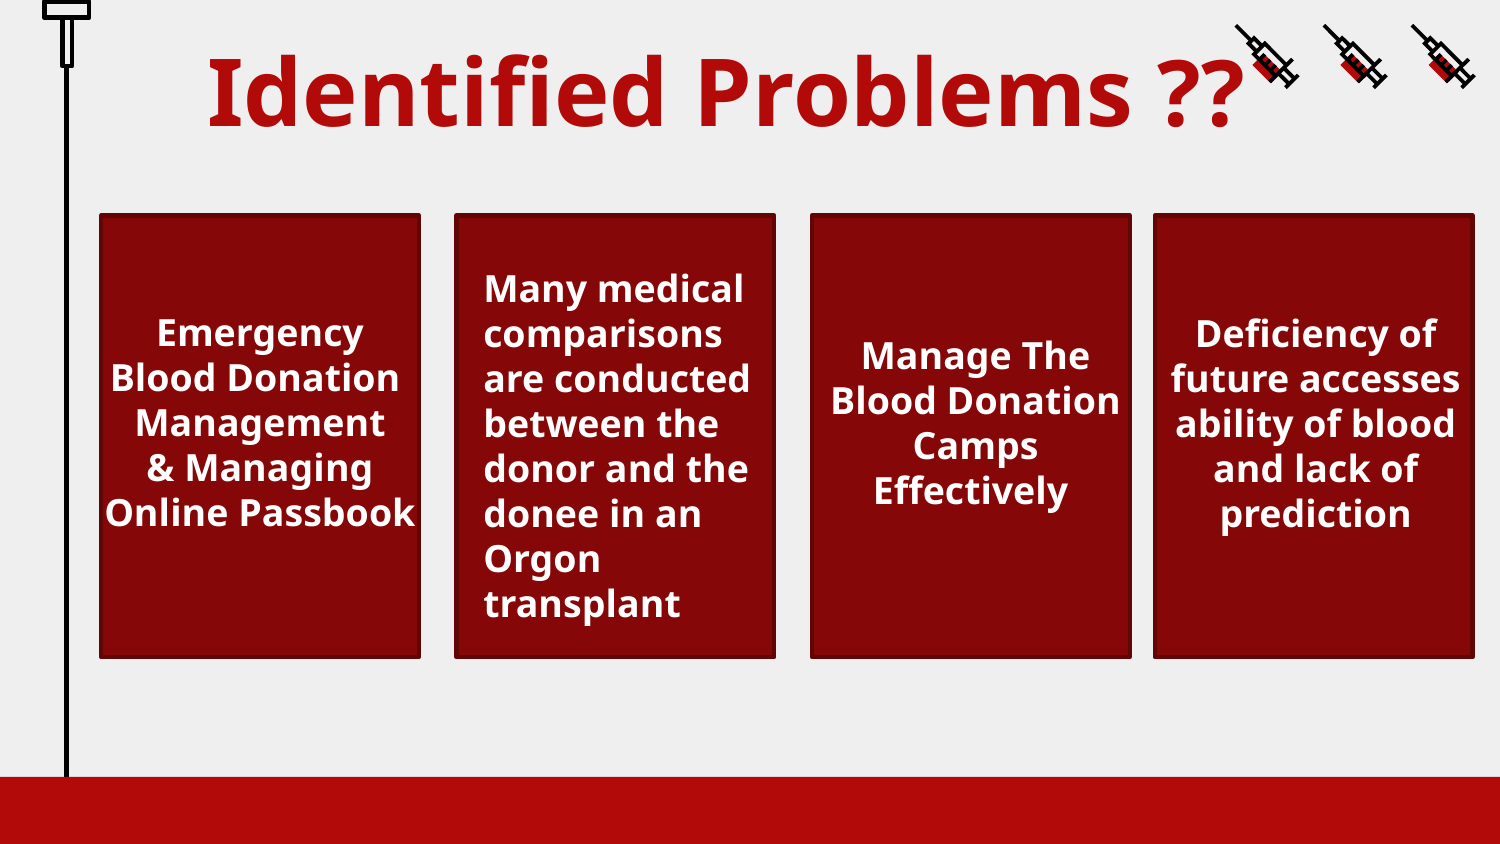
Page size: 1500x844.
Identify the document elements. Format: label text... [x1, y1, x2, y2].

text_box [1410, 23, 1477, 90]
text_box [454, 213, 776, 659]
text_box Many medical comparisons are conducted between the donor and the donee in an Orgon transplant [468, 257, 767, 633]
text_box Manage The Blood Donation Camps Effectively [809, 279, 1142, 565]
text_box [1234, 23, 1300, 90]
text_box Deficiency of future accesses ability of blood and lack of prediction [1149, 279, 1482, 565]
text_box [1322, 23, 1389, 90]
text_box [810, 565, 1132, 659]
text_box [99, 565, 421, 659]
title Identified Problems ?? [0, 42, 1500, 137]
text_box [99, 213, 421, 279]
text_box [1153, 565, 1475, 659]
text_box Emergency Blood Donation Management & Managing Online Passbook [72, 279, 448, 565]
text_box [1153, 213, 1475, 279]
text_box [810, 213, 1132, 279]
